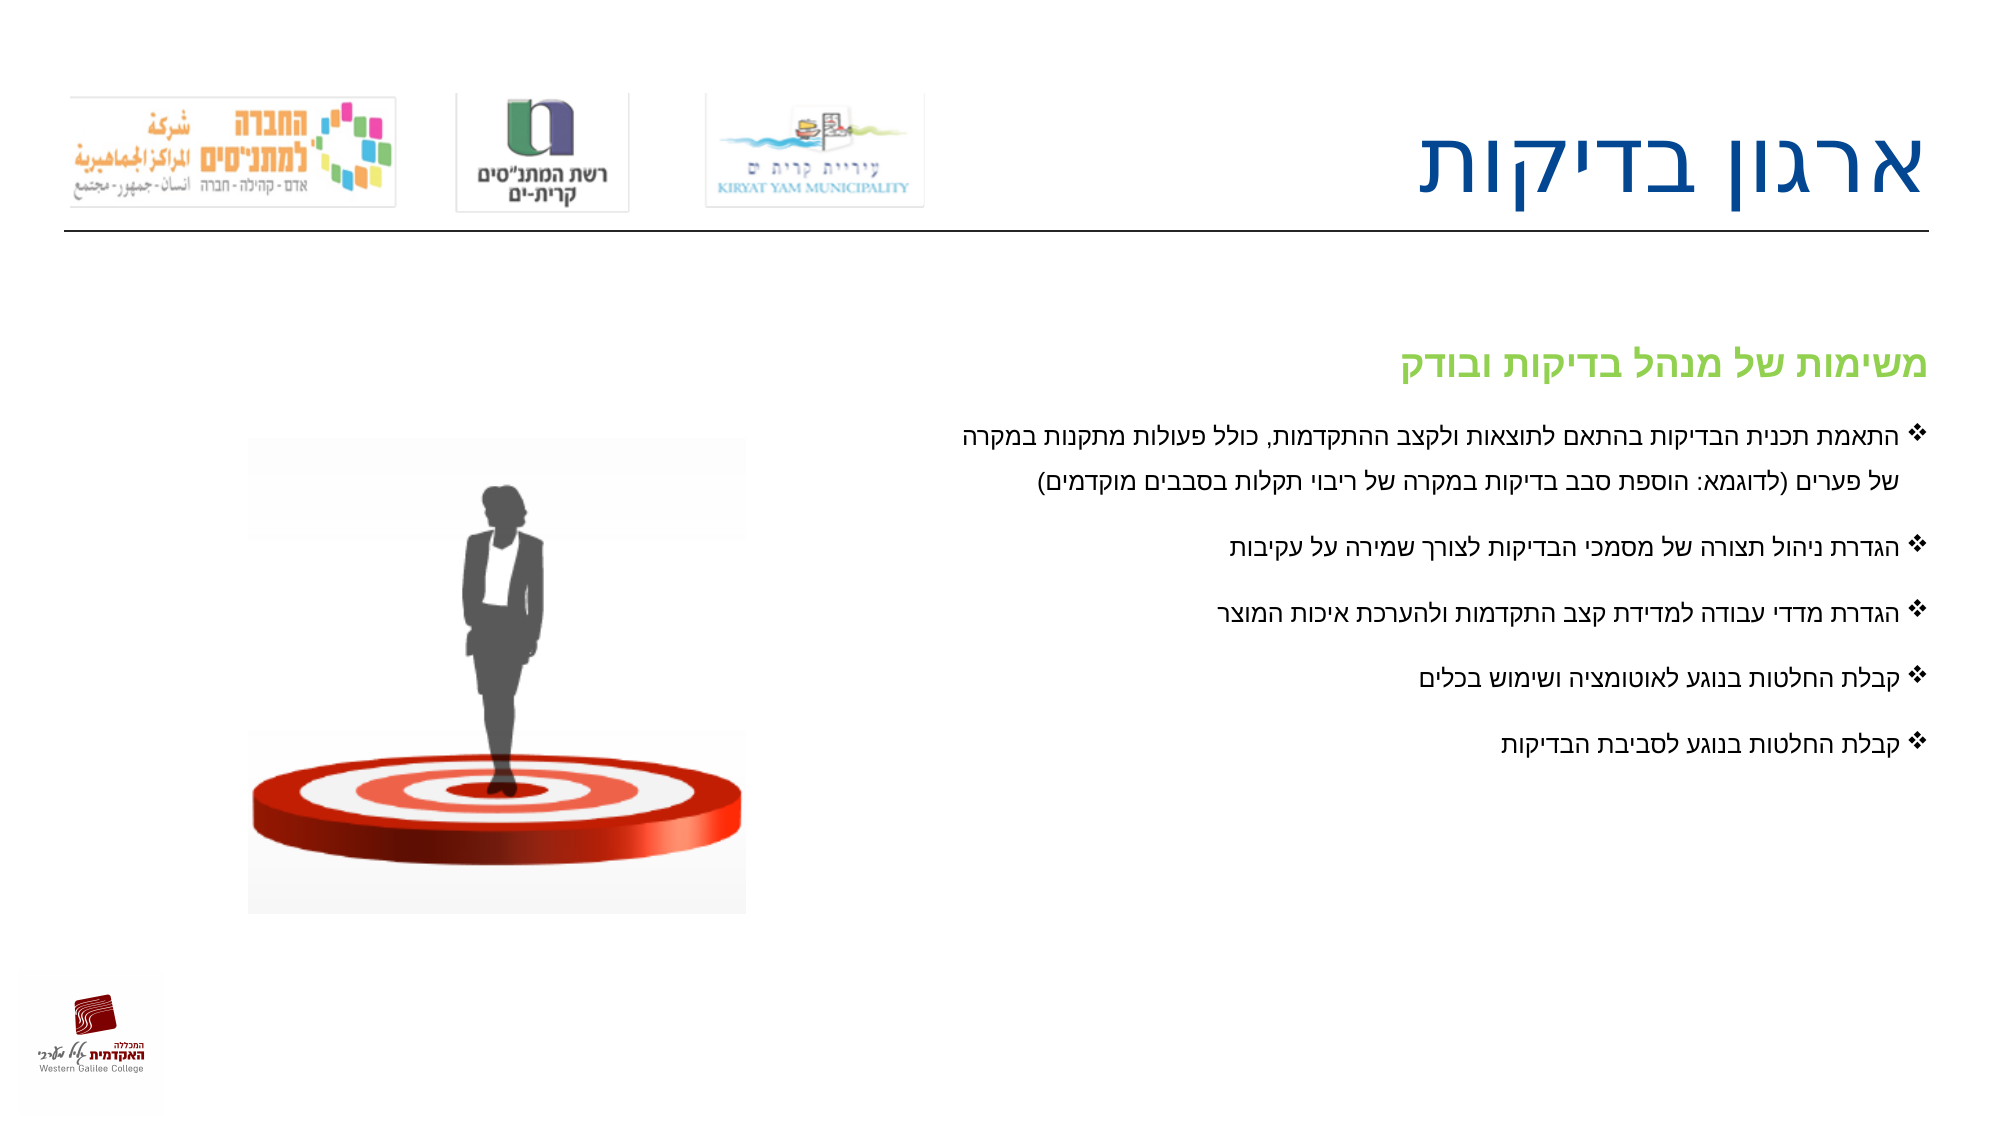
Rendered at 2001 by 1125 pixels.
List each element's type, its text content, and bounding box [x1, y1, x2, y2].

text_box משימות של מנהל בדיקות ובודק התאמת תכנית הבדיקות בהתאם לתוצאות ולקצב ההתקדמות, כולל פעולות מתקנות במקרה של פערים (לדוגמא: הוספת סבב בדיקות במקרה של ריבוי תקלות בסבבים מוקדמים) הגדרת ניהול תצורה של מסמכי הבדיקות לצורך שמירה על עקיבות הגדרת מדדי עבודה למדידת קצב התקדמות ולהערכת איכות המוצר קבלת החלטות בנוגע לאוטומציה ושימוש בכלים קבלת החלטות בנוגע לסביבת הבדיקות [924, 309, 1930, 1043]
picture [70, 93, 925, 213]
title ארגון בדיקות [64, 55, 1930, 221]
picture [248, 438, 746, 914]
picture [18, 970, 164, 1116]
